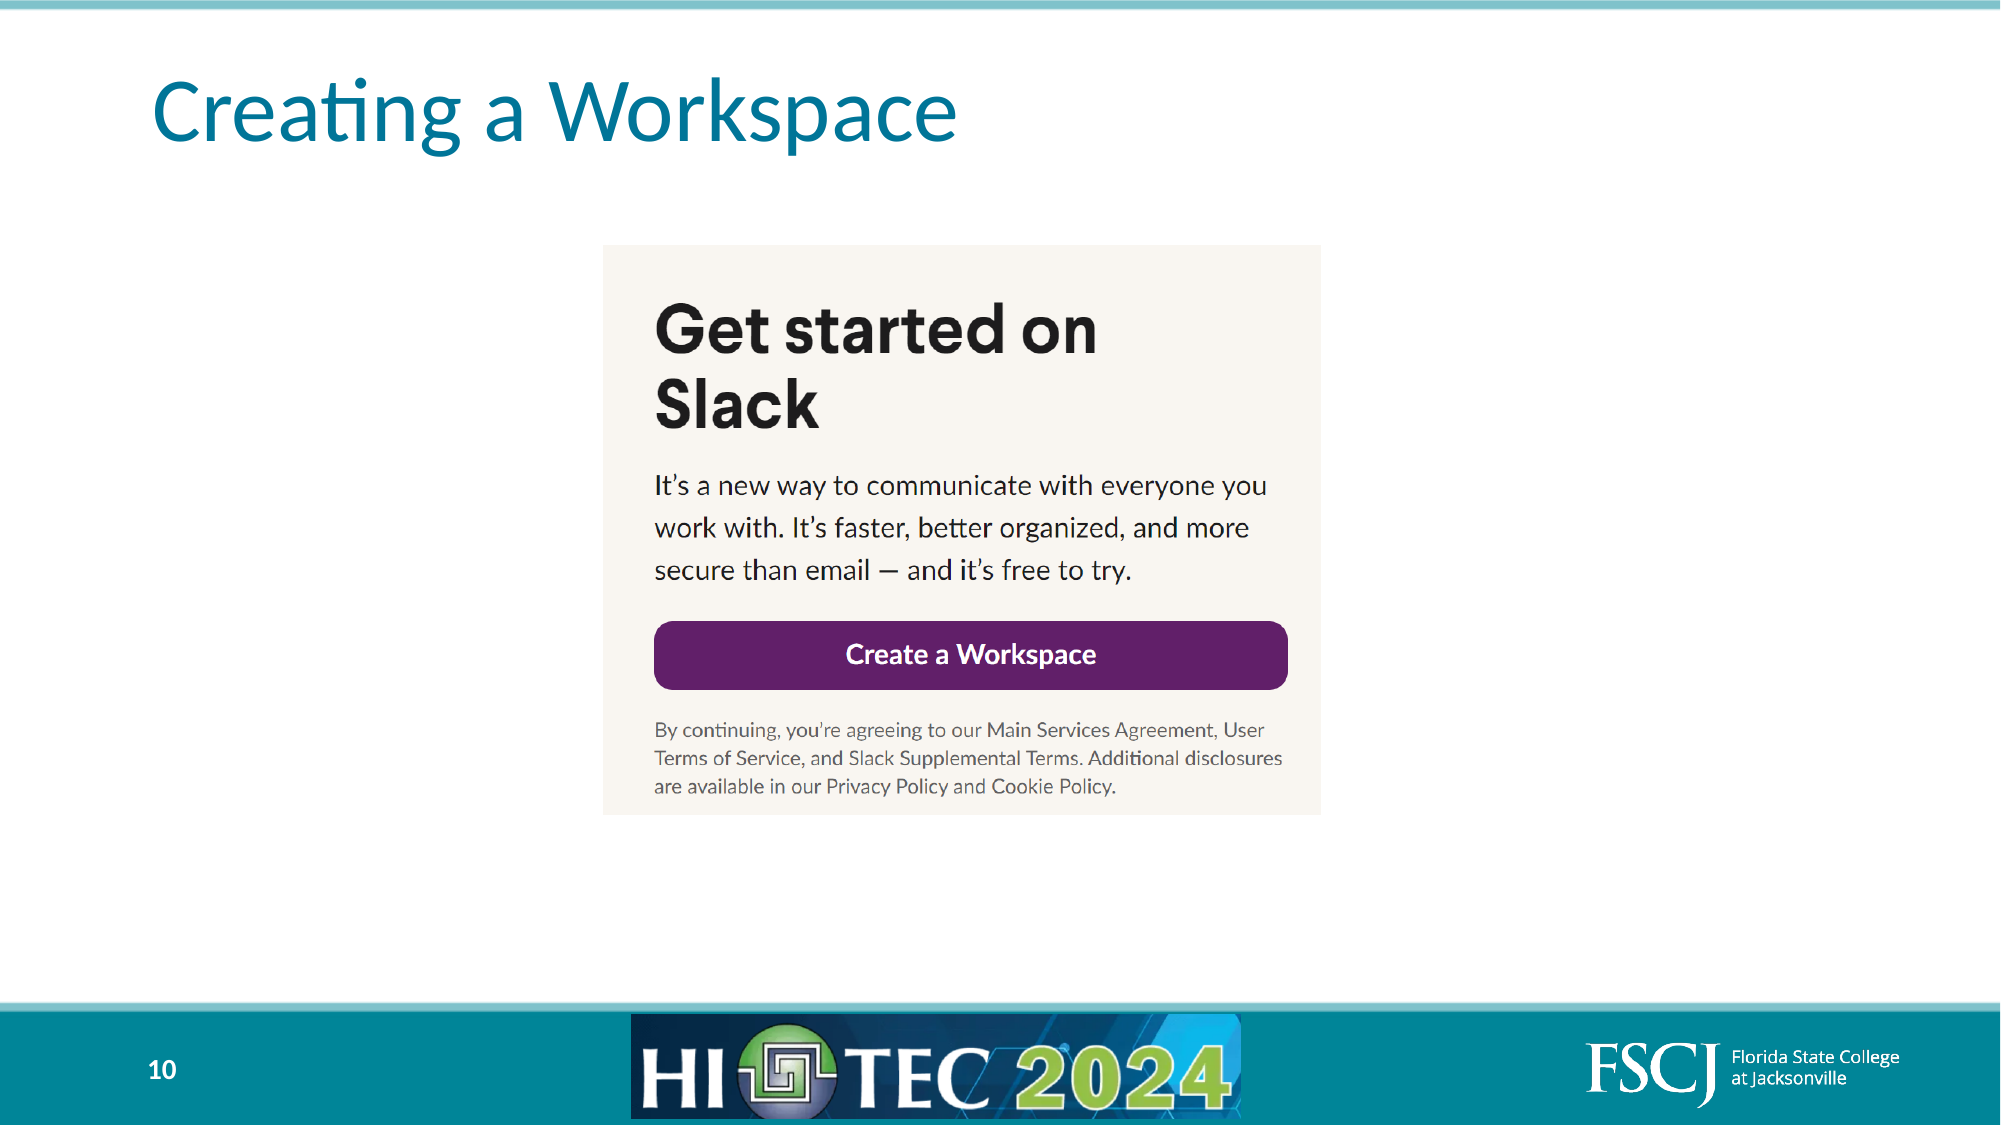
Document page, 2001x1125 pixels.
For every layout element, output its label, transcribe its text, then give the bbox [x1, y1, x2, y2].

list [603, 245, 1321, 815]
picture [0, 0, 2001, 1125]
title Creating a Workspace [137, 47, 1933, 176]
